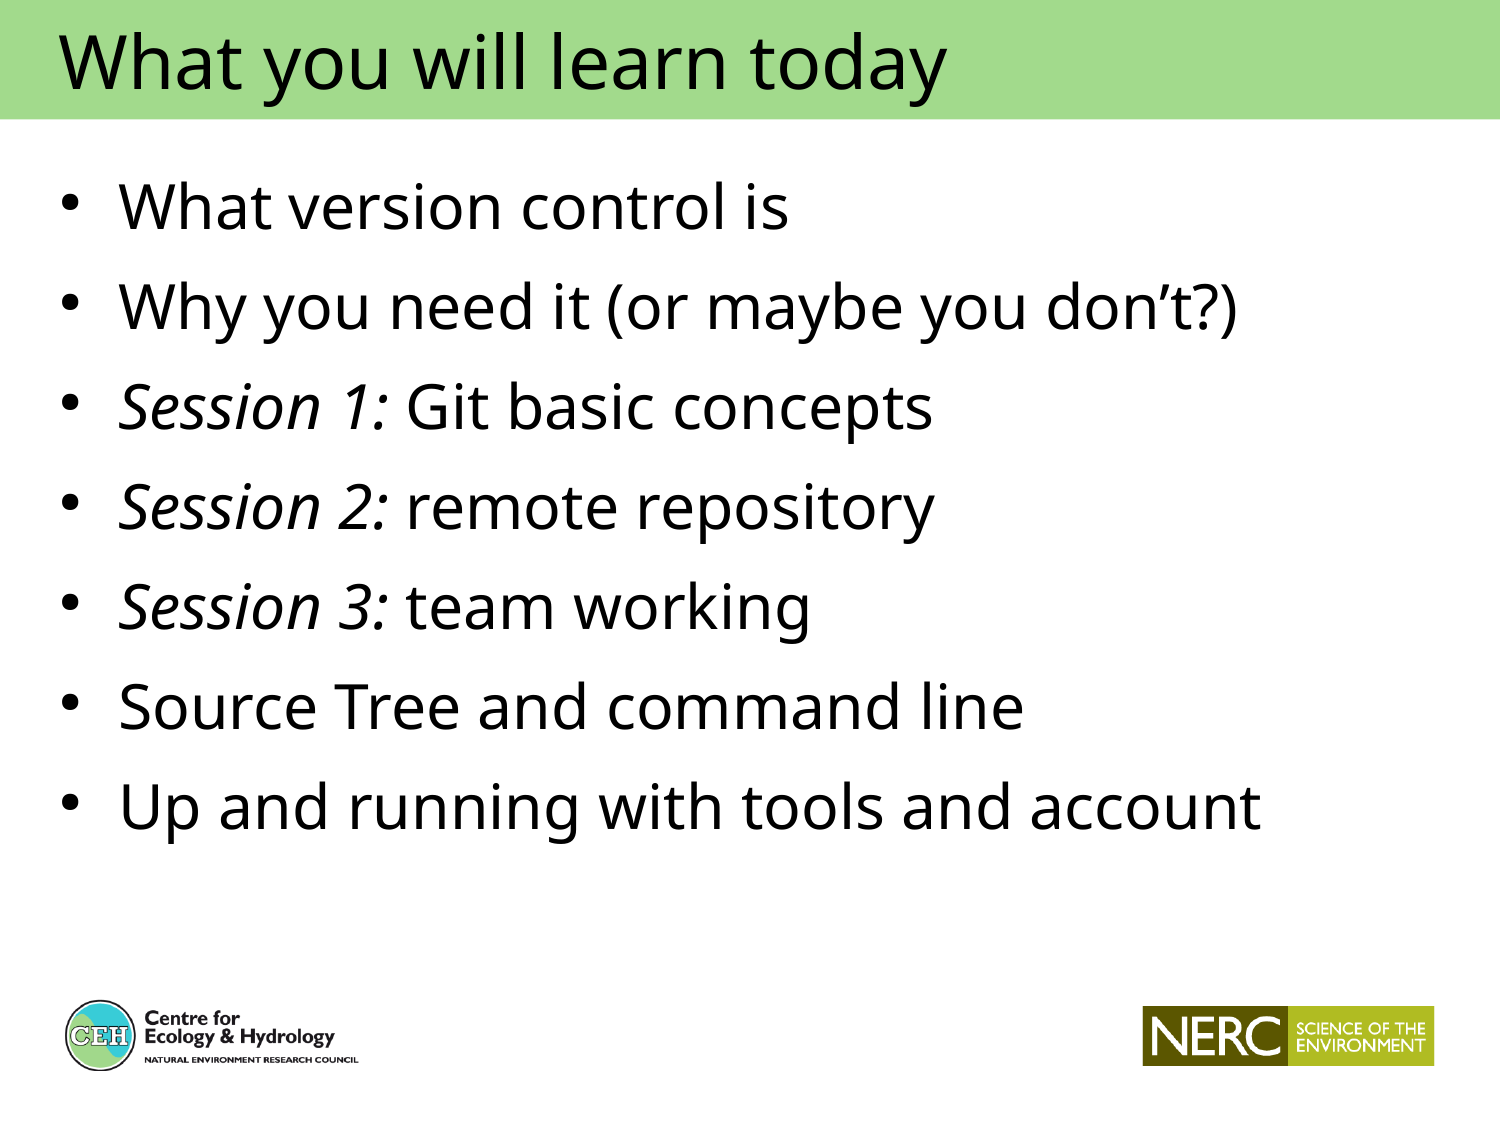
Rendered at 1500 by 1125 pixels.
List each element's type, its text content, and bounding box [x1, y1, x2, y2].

list What version control is Why you need it (or maybe you don’t?) Session 1: Git basic concepts Session 2: remote repository Session 3: team working Source Tree and command line Up and running with tools and account [0, 119, 1495, 1125]
list What you will learn today [0, 0, 1500, 120]
